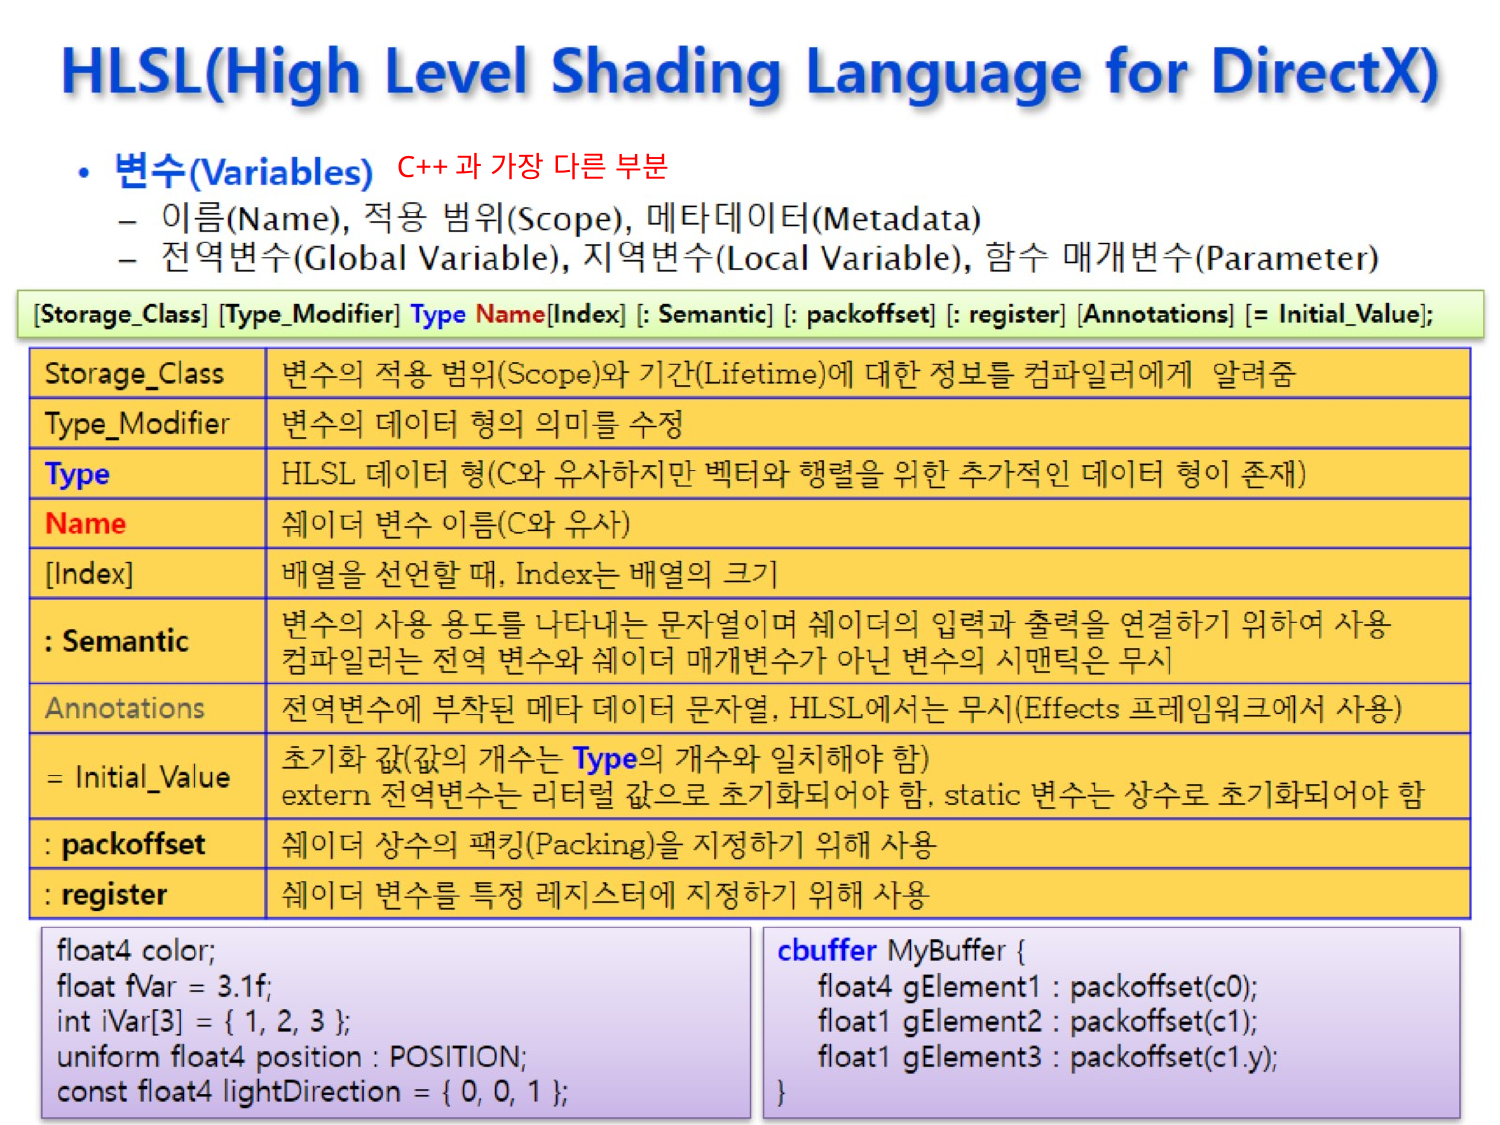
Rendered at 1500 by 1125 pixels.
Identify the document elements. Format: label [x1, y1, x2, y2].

text_box [0, 362, 36, 966]
picture [0, 0, 1500, 1125]
